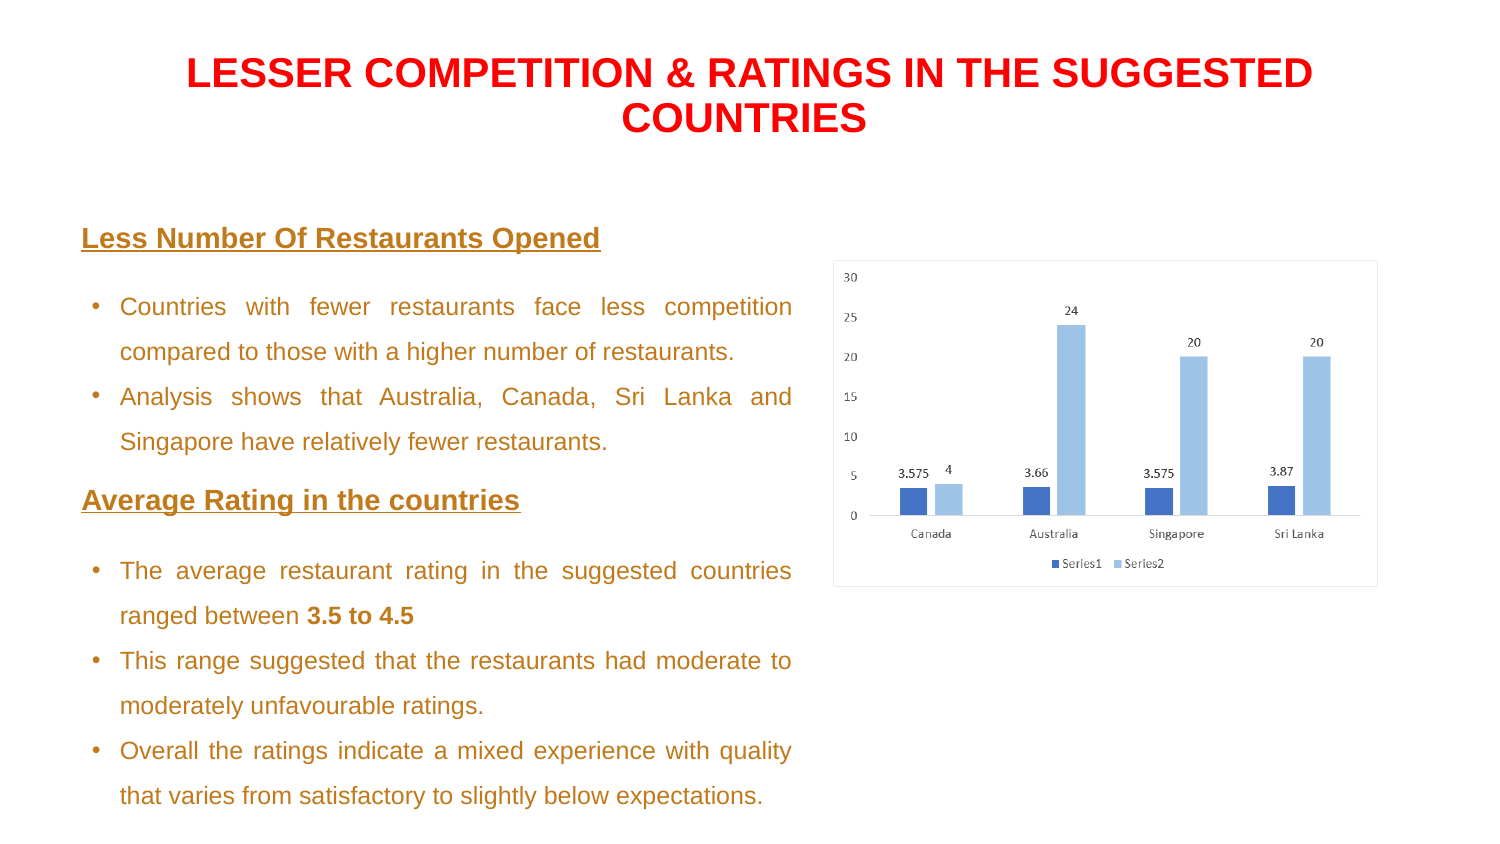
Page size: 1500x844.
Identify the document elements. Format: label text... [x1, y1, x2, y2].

text_box Average Rating in the countries [66, 481, 775, 531]
subtitle Less Number Of Restaurants Opened [66, 205, 792, 270]
title LESSER COMPETITION & RATINGS IN THE SUGGESTED COUNTRIES [76, 36, 1424, 155]
text_box Countries with fewer restaurants face less competition compared to those with a higher number of restaurants. Analysis shows that Australia, Canada, Sri Lanka and Singapore have relatively fewer restaurants. [76, 260, 803, 481]
text_box The average restaurant rating in the suggested countries ranged between 3.5 to 4.5 This range suggested that the restaurants had moderate to moderately unfavourable ratings. Overall the ratings indicate a mixed experience with quality that varies from satisfactory to slightly below expectations. [76, 525, 809, 811]
picture [808, 235, 1406, 609]
